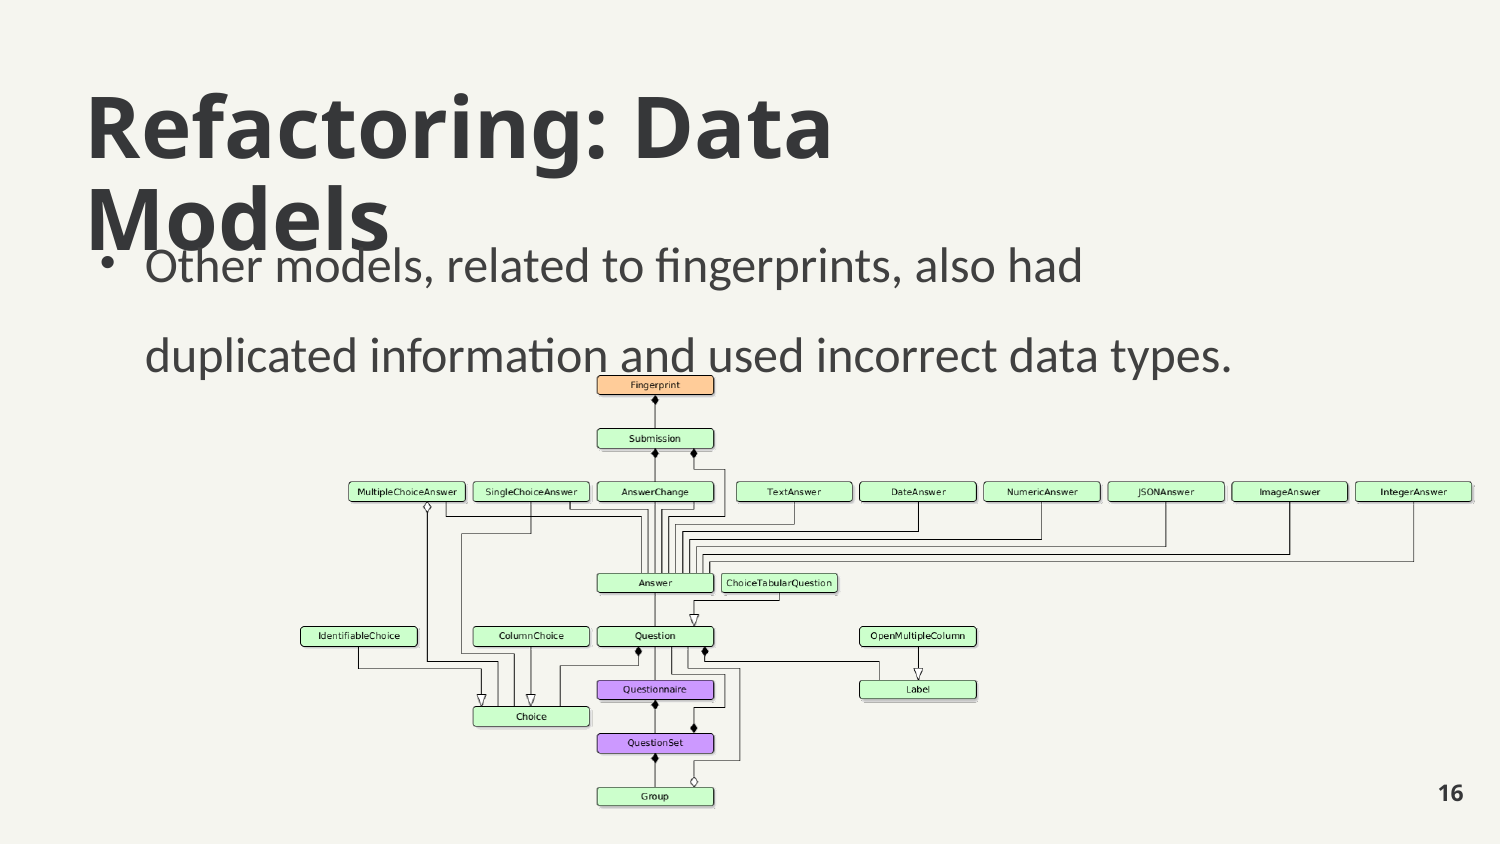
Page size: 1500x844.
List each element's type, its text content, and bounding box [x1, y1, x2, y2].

title Refactoring: Data Models [84, 84, 1148, 202]
picture [299, 374, 1476, 810]
list Other models, related to fingerprints, also had duplicated information and used incorrect data types. [84, 202, 1235, 753]
